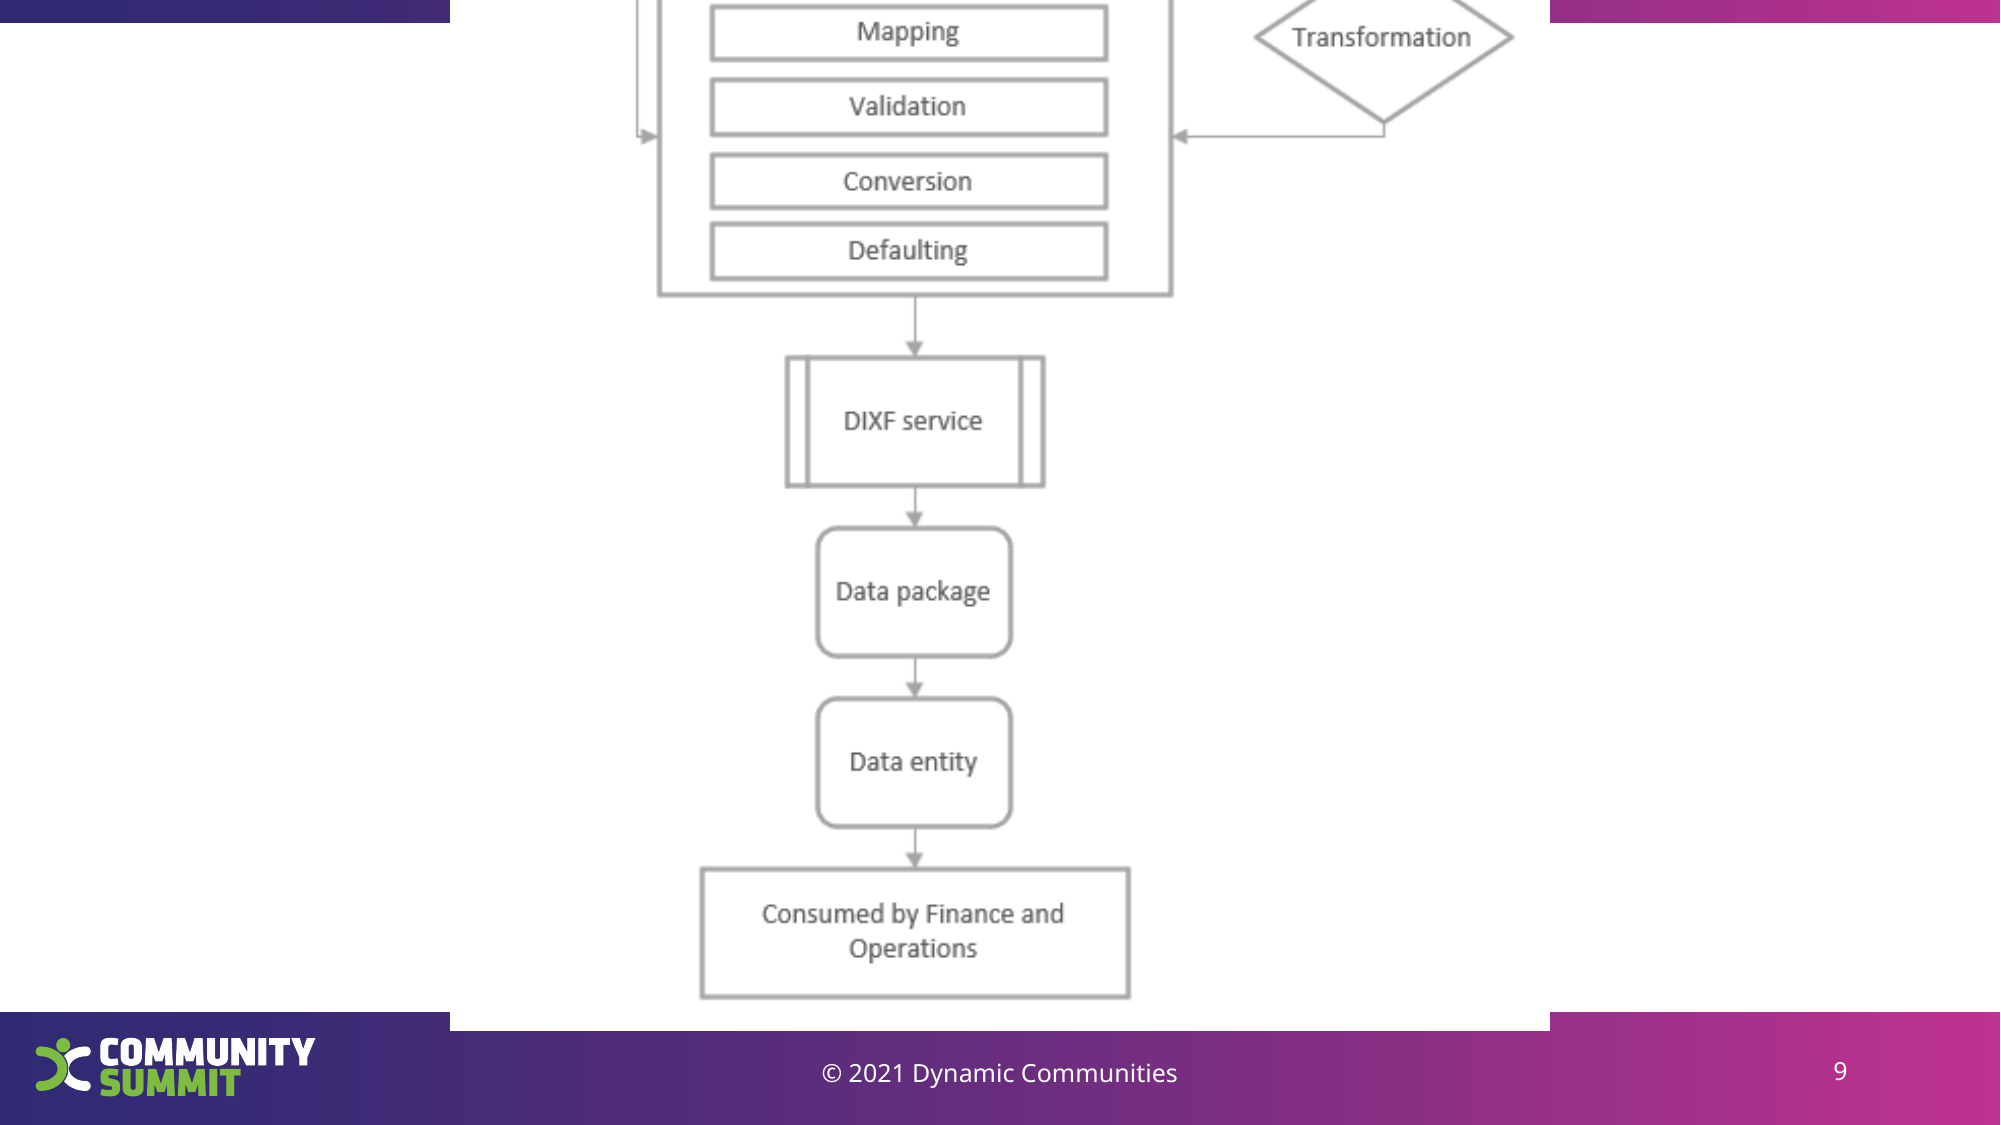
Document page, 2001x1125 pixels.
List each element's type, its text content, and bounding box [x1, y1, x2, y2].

picture [0, 0, 2000, 1125]
footer © 2021 Dynamic Communities [662, 1042, 1338, 1103]
slide_number 9 [1412, 1042, 1863, 1103]
